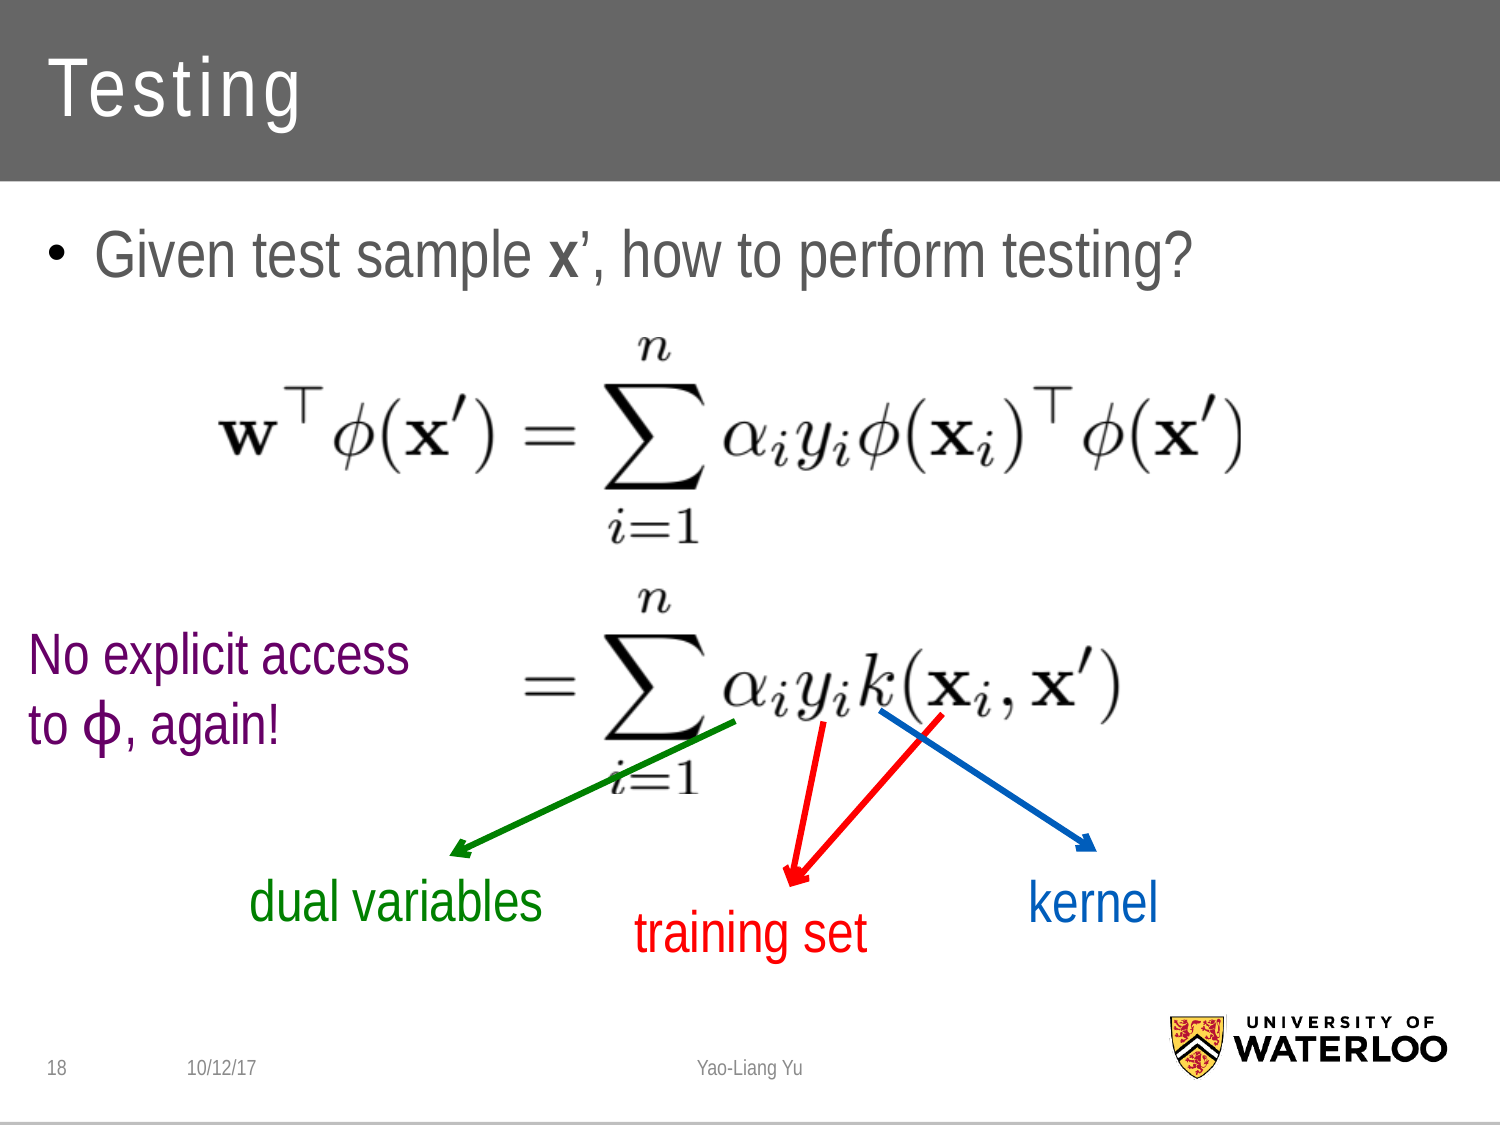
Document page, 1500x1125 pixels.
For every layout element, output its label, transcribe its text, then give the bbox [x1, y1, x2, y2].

picture [217, 337, 1241, 794]
text_box No explicit access to ϕ, again! [14, 608, 217, 764]
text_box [879, 710, 1195, 943]
title Testing [0, 0, 1500, 182]
picture [1116, 971, 1500, 1121]
slide_number 18 [31, 1046, 101, 1088]
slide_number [156, 1046, 287, 1088]
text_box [619, 713, 961, 973]
list Given test sample x’, how to perform testing? [31, 212, 1472, 1037]
footer Yao-Liang Yu [370, 1046, 1130, 1088]
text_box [234, 720, 619, 942]
